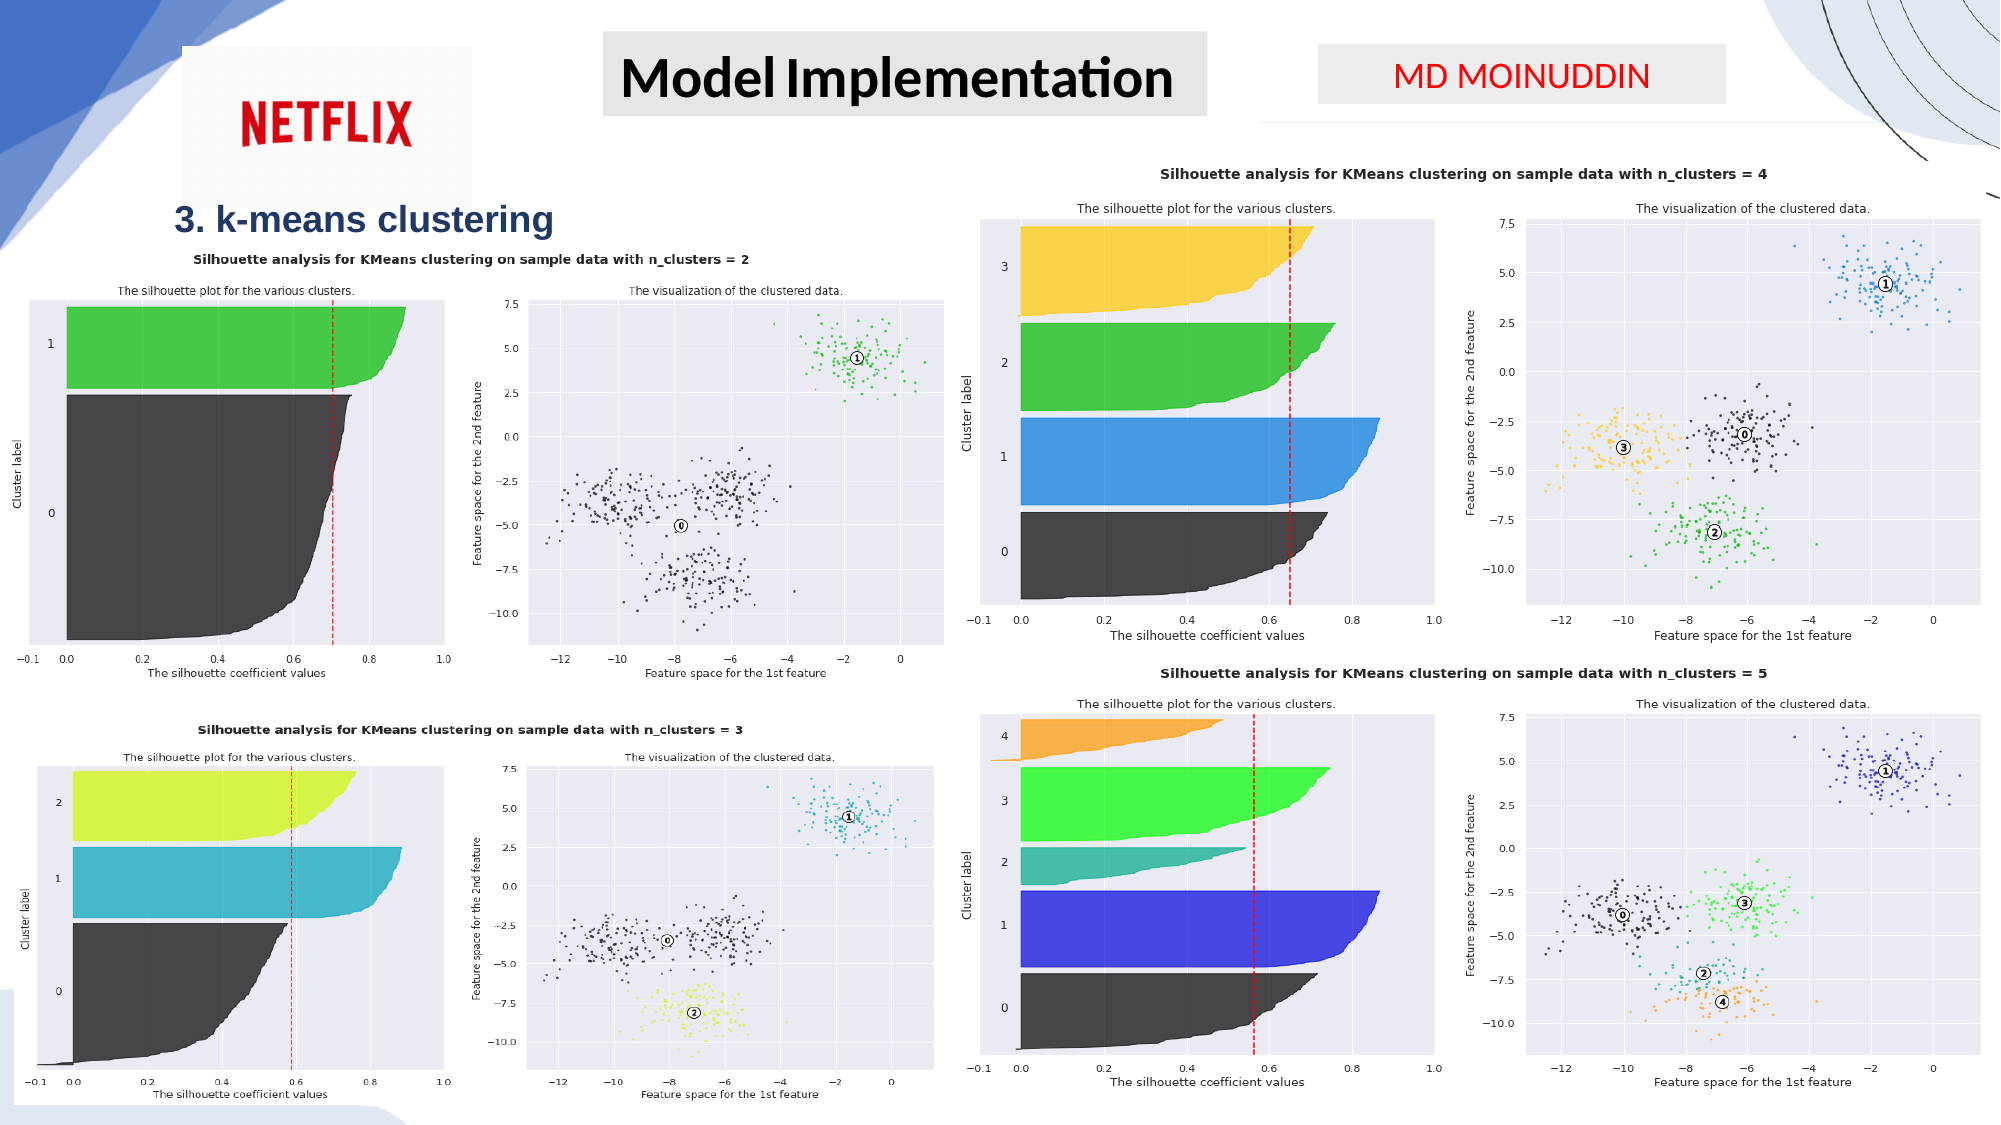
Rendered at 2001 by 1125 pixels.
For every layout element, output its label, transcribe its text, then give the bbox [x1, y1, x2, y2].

text_box Model Implementation [603, 31, 1208, 117]
picture [955, 0, 2000, 650]
picture [0, 719, 939, 1125]
picture [955, 661, 1986, 1094]
text_box 3. k-means clustering [290, 187, 606, 247]
picture [0, 0, 949, 685]
